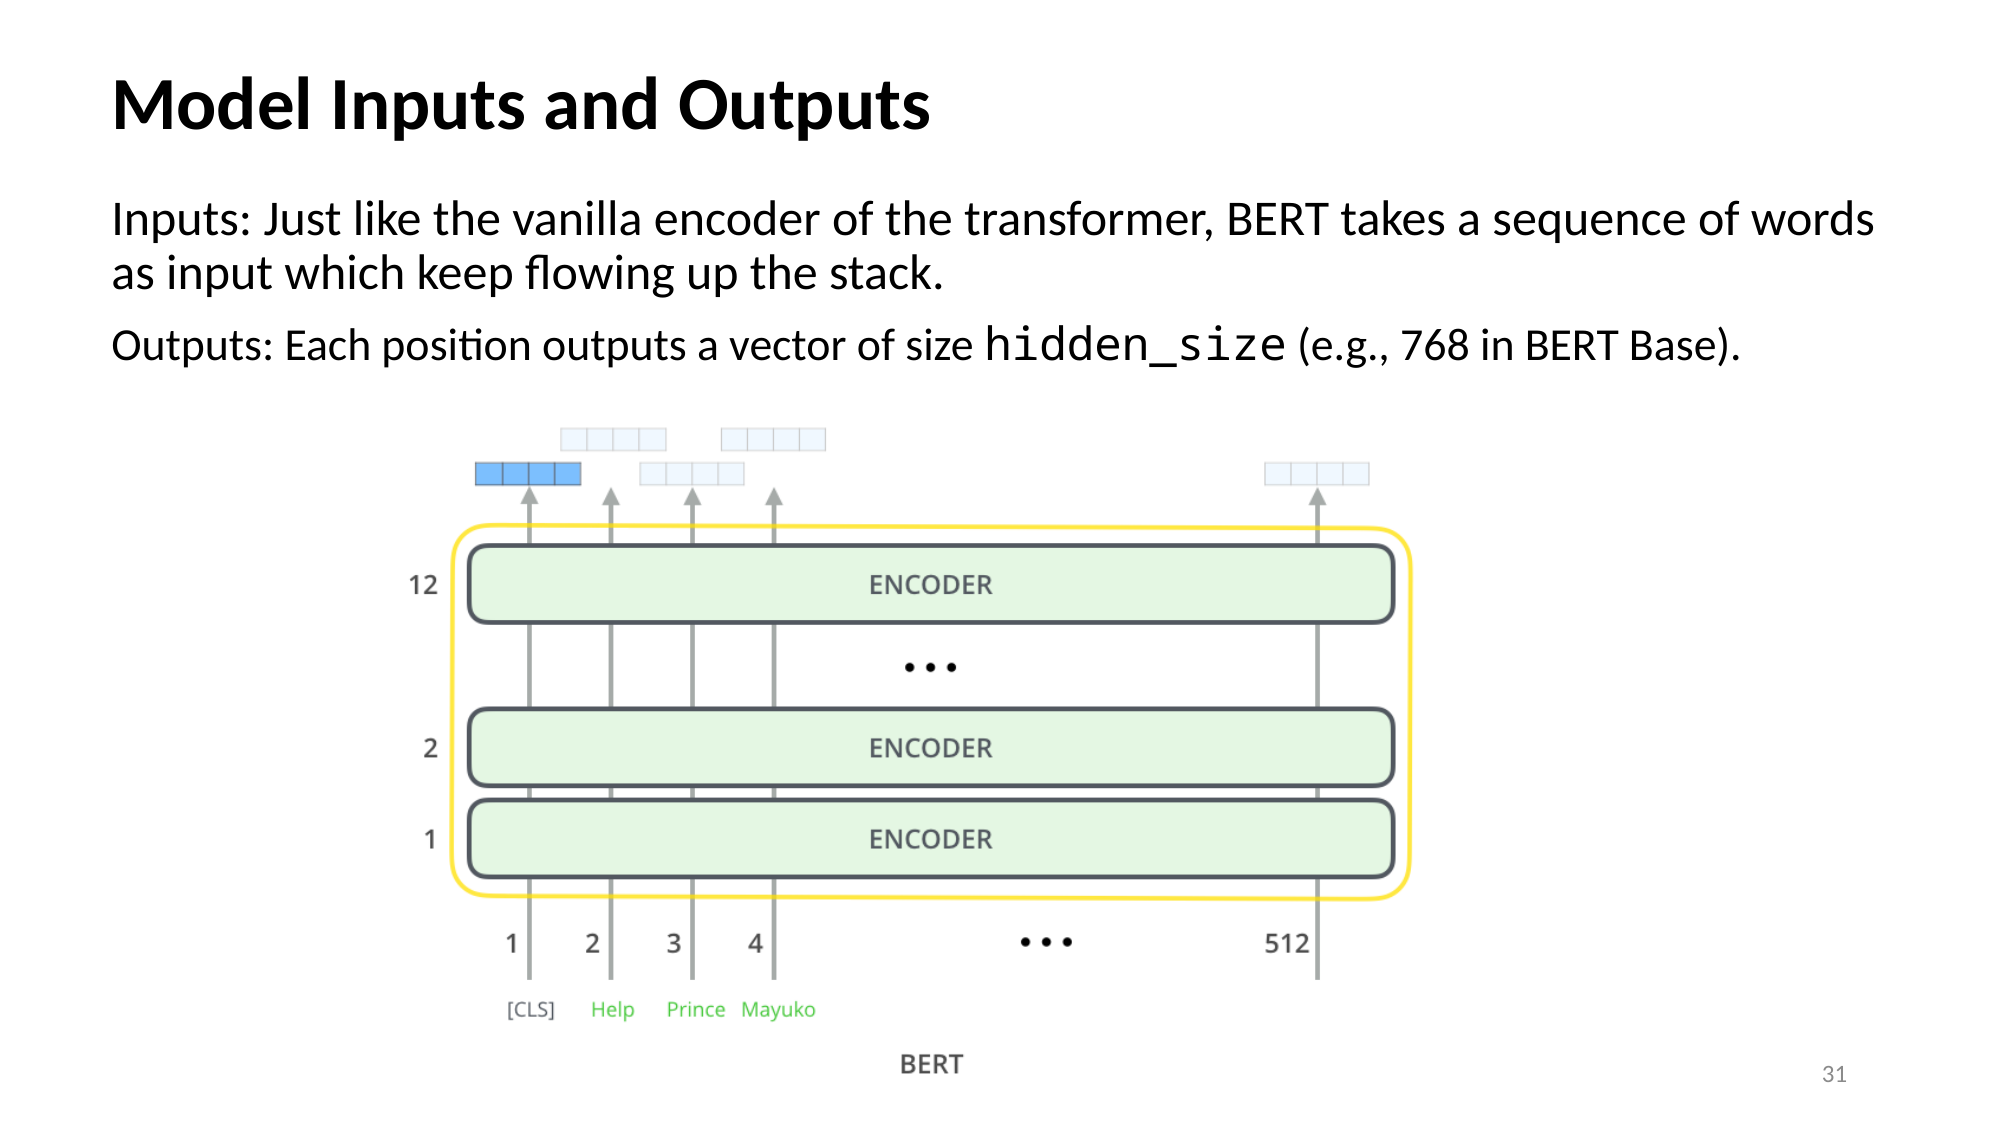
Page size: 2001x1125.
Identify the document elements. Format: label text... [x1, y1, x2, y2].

title Model Inputs and Outputs [96, 36, 1937, 174]
list Inputs: Just like the vanilla encoder of the transformer, BERT takes a sequence of words as input which keep flowing up the stack. Outputs: Each position outputs a vector of size hidden_size (e.g., 768 in BERT Base). [96, 185, 1933, 1046]
slide_number 31 [1412, 1042, 1863, 1103]
picture [397, 387, 1434, 1096]
